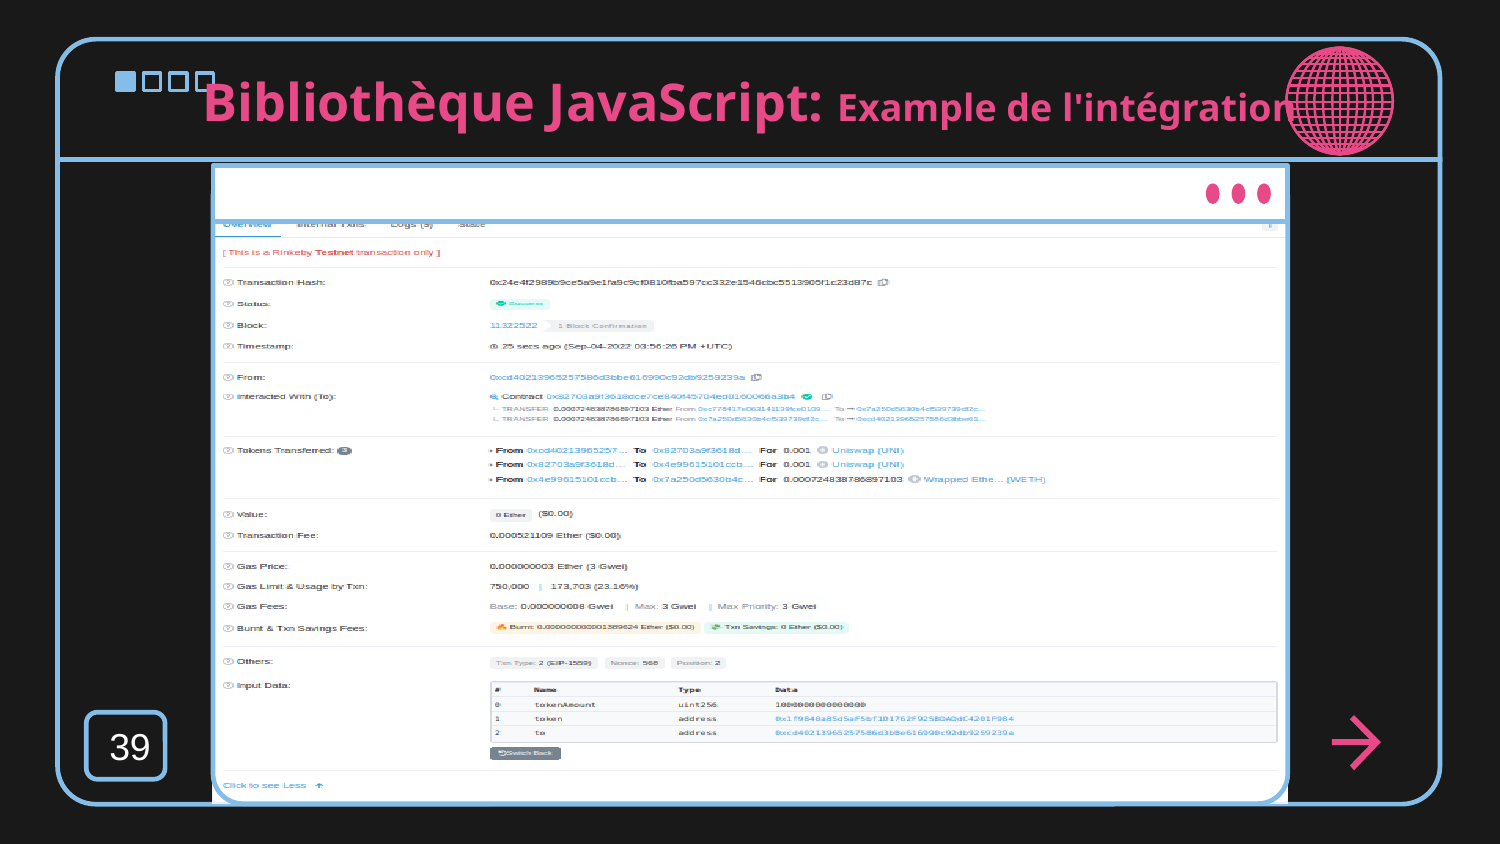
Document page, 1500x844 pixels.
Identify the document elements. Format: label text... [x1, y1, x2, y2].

text_box 39 [94, 712, 189, 780]
text_box [86, 712, 94, 779]
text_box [1285, 47, 1394, 155]
text_box Bibliothèque JavaScript: Example de l'intégration [118, 35, 1382, 167]
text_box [212, 165, 1288, 804]
text_box [1331, 715, 1381, 771]
